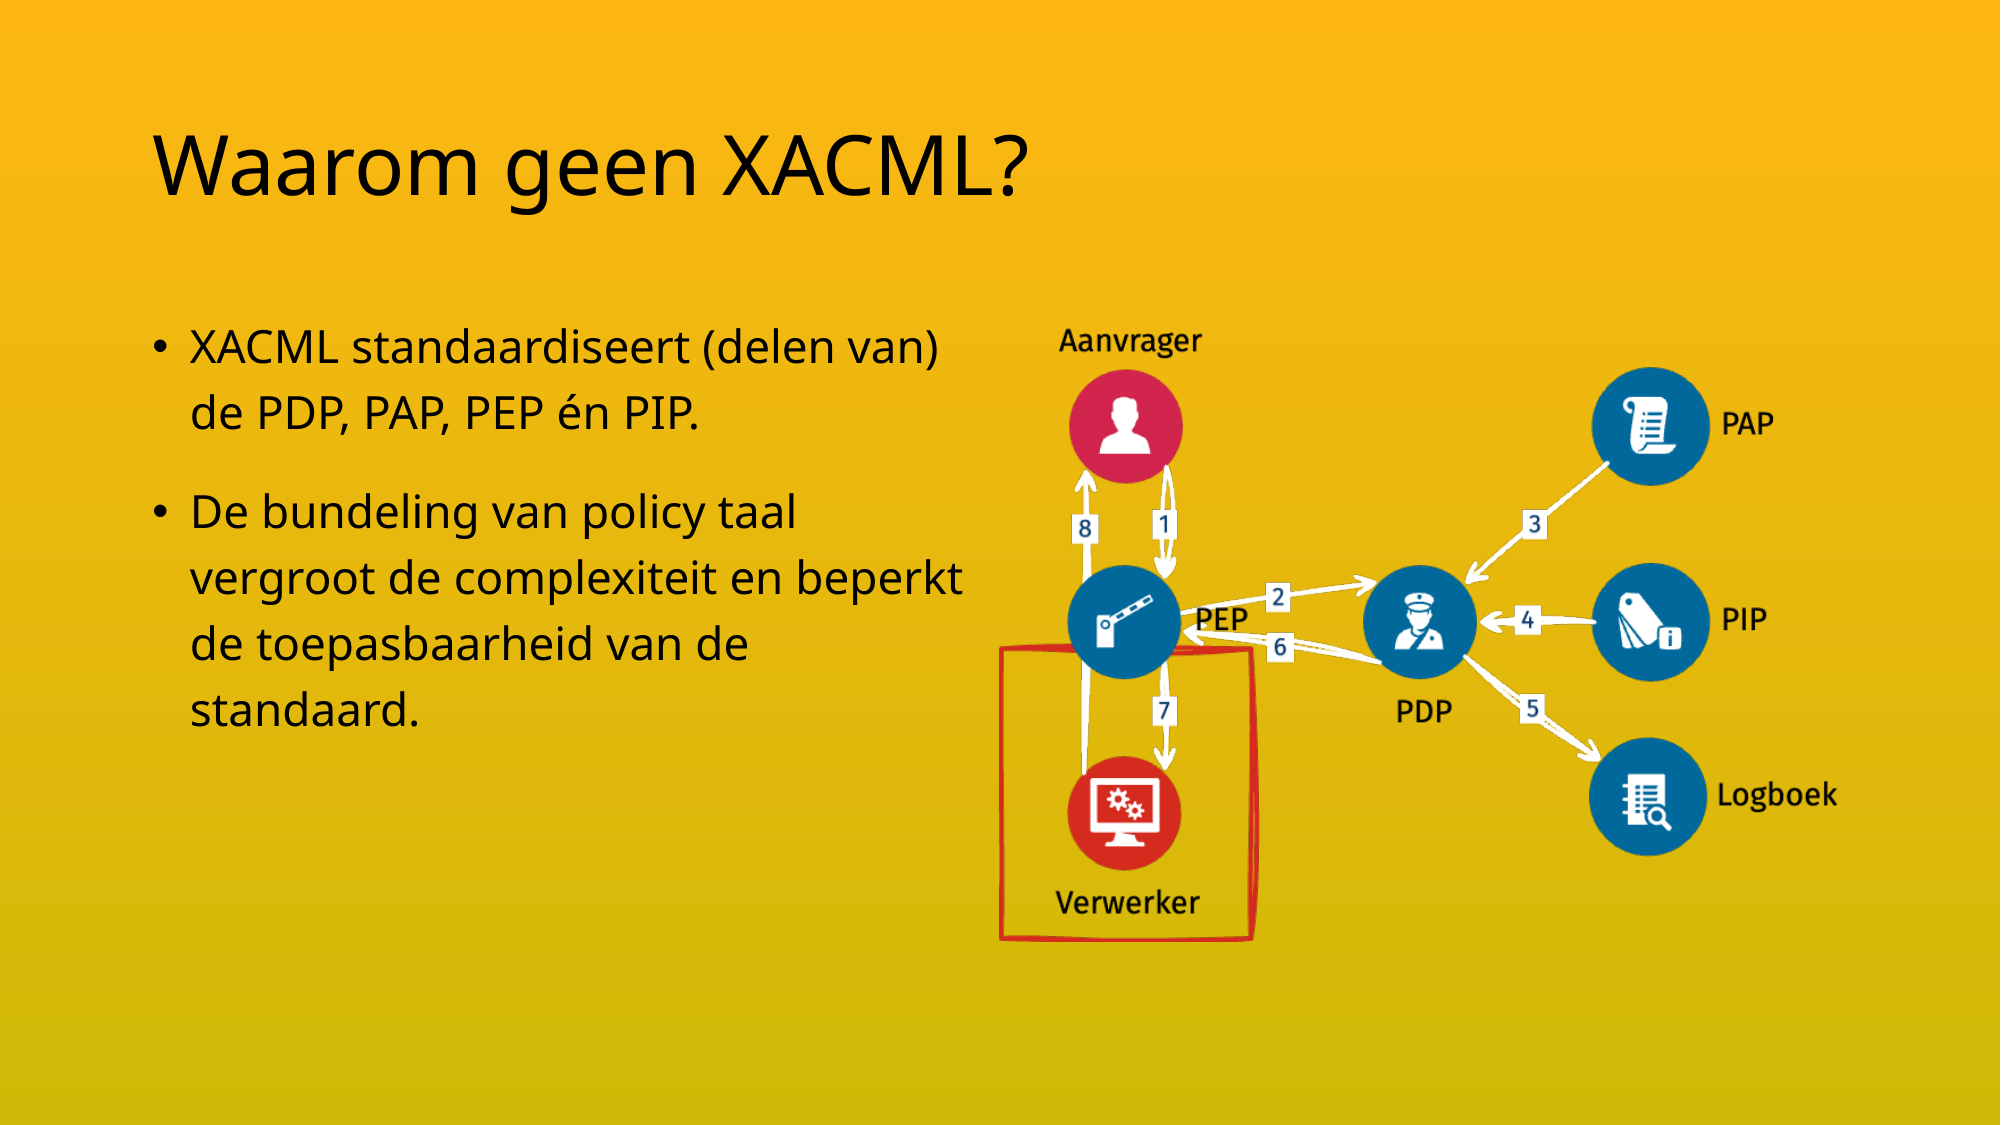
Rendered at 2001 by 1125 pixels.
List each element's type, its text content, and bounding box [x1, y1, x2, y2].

title Waarom geen XACML? [137, 59, 1863, 278]
list XACML standaardiseert (delen van) de PDP, PAP, PEP én PIP. De bundeling van policy taal vergroot de complexiteit en beperkt de toepasbaarheid van de standaard. [137, 299, 988, 1014]
picture [999, 323, 1840, 943]
